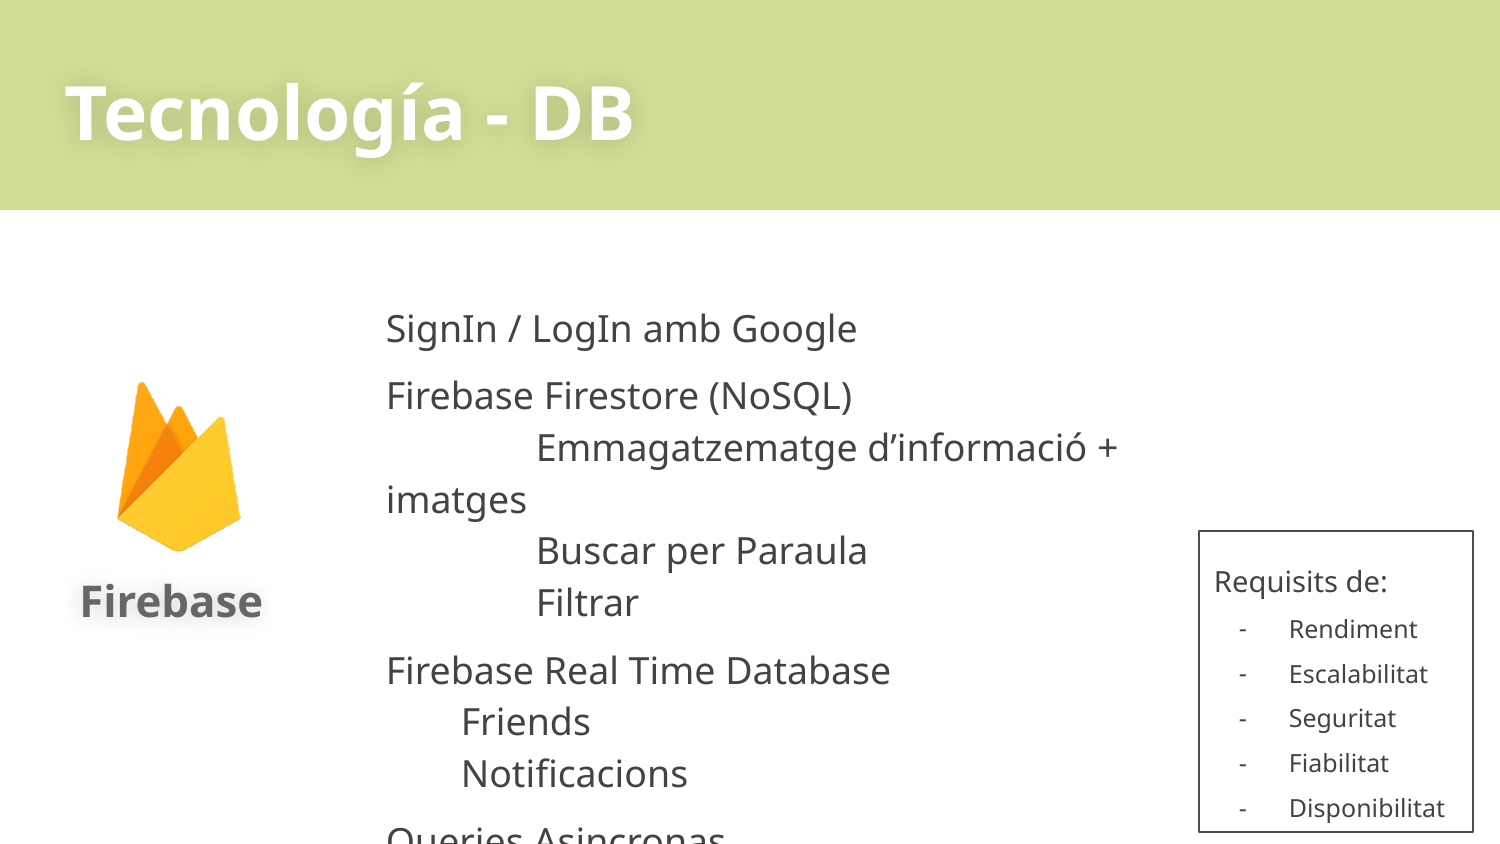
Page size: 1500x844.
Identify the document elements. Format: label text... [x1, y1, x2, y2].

text_box SignIn / LogIn amb Google Firebase Firestore (NoSQL) Emmagatzematge d’informació + imatges Buscar per Paraula Filtrar Firebase Real Time Database Friends Notificacions Queries Asincronas [370, 267, 1207, 809]
picture [106, 374, 251, 560]
list Firebase [24, 559, 318, 647]
text_box [0, 0, 1500, 211]
title Tecnología - DB [49, 50, 1015, 192]
text_box Requisits de: Rendiment Escalabilitat Seguritat Fiabilitat Disponibilitat [1198, 530, 1474, 833]
